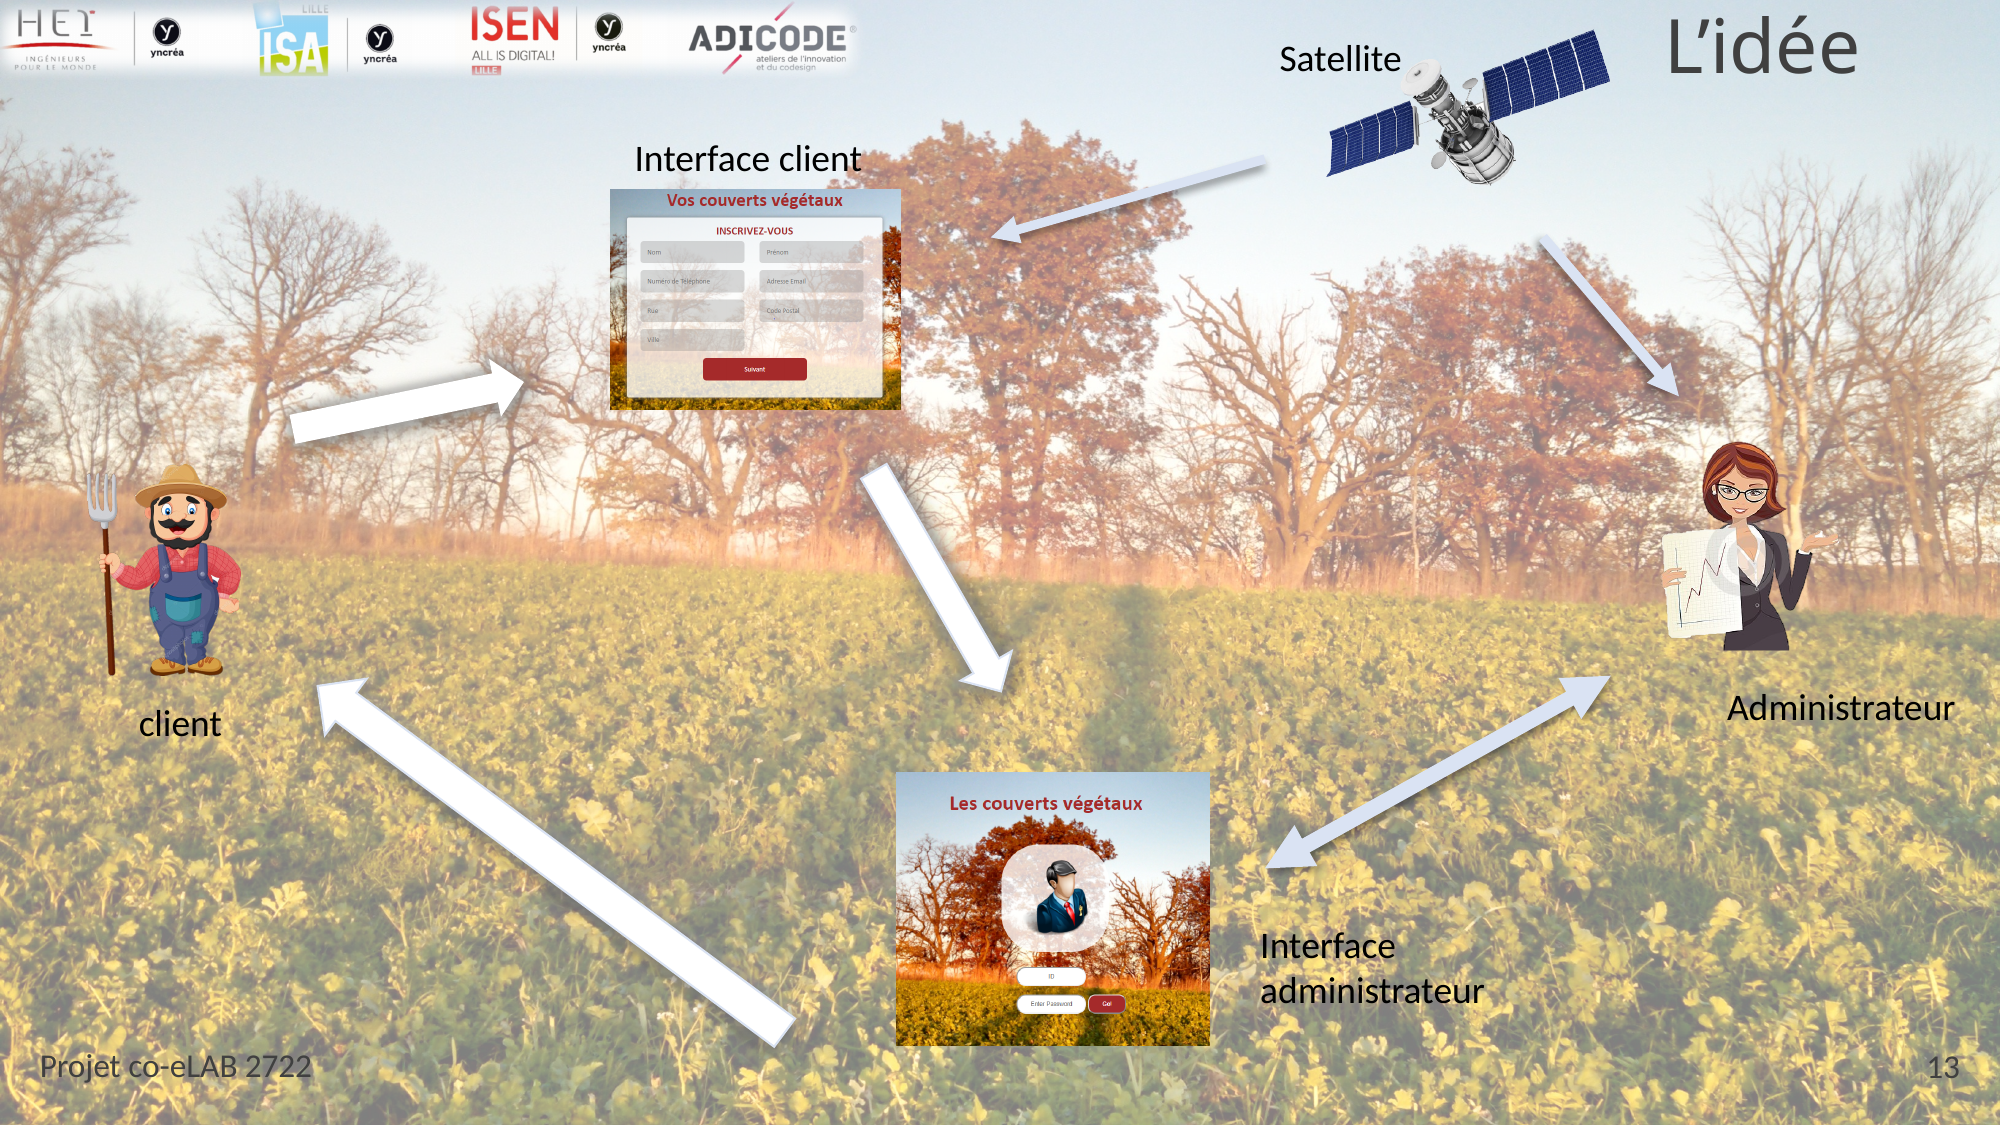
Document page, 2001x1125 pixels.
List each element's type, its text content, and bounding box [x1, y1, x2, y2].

text_box Satellite [1264, 26, 1466, 87]
picture [896, 771, 1210, 1046]
text_box Interface administrateur [1245, 913, 1566, 1019]
footer Projet co-eLAB 2722 [24, 1036, 700, 1097]
text_box Administrateur [1712, 675, 1975, 736]
picture [610, 189, 901, 410]
text_box Interface client [619, 126, 1077, 187]
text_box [990, 159, 1265, 238]
picture [1646, 426, 1856, 676]
picture [1325, 29, 1616, 193]
title L’idée [1524, 0, 2000, 97]
text_box [859, 462, 1014, 693]
text_box [288, 356, 526, 446]
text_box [1264, 675, 1611, 869]
picture [87, 464, 241, 676]
text_box [316, 677, 797, 1049]
text_box client [115, 691, 341, 752]
slide_number 13 [1524, 1035, 1975, 1096]
picture [8, 18, 846, 63]
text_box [1542, 237, 1679, 397]
